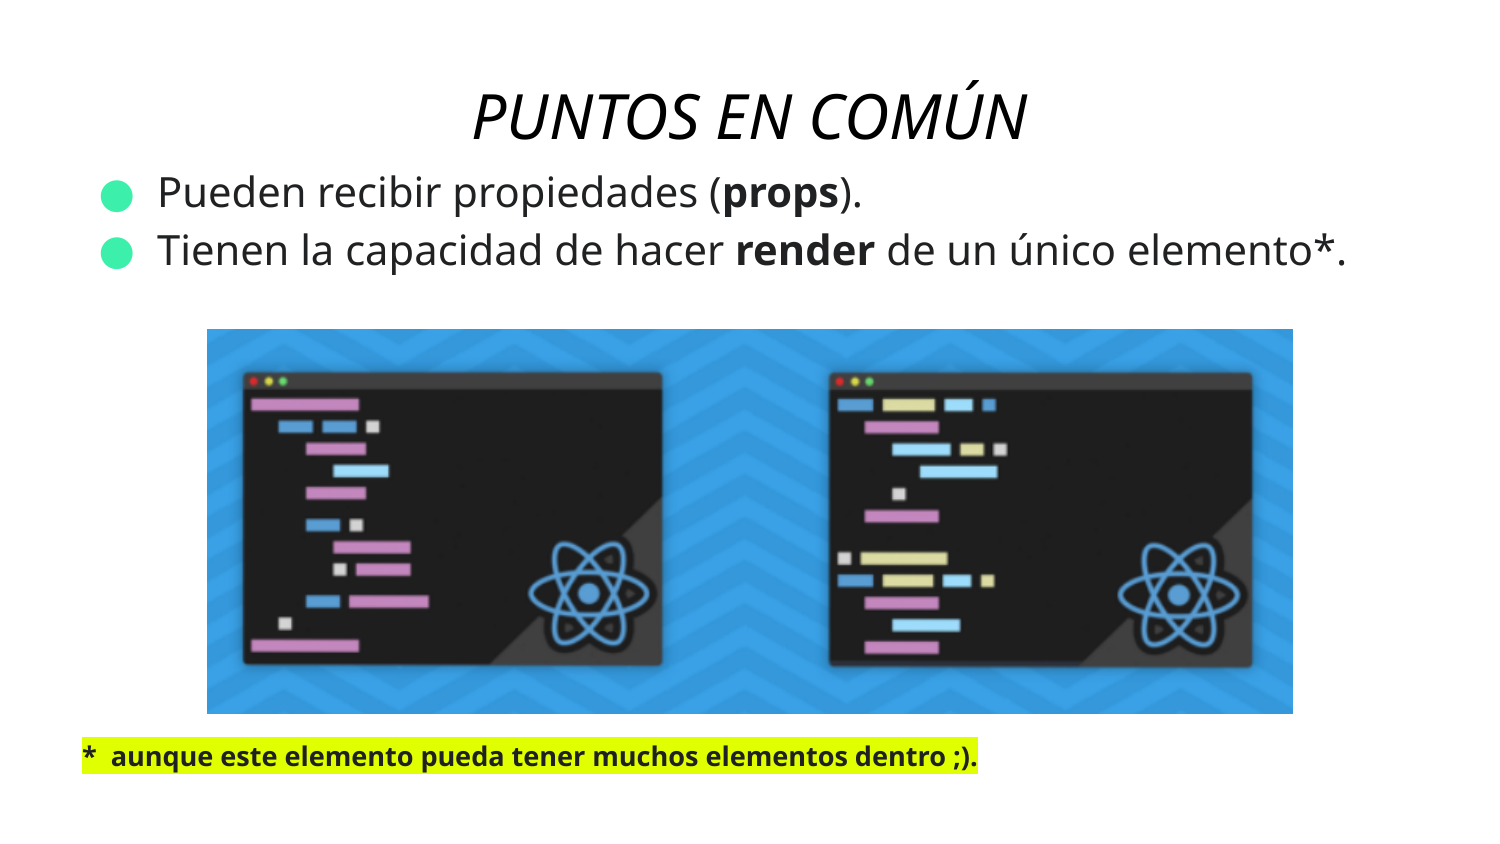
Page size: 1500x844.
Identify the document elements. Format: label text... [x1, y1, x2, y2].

picture [207, 329, 1293, 715]
text_box Pueden recibir propiedades (props). Tienen la capacidad de hacer render de un único elemento*. * aunque este elemento pueda tener muchos elementos dentro ;). [67, 93, 1433, 796]
text_box PUNTOS EN COMÚN [252, 62, 1248, 179]
